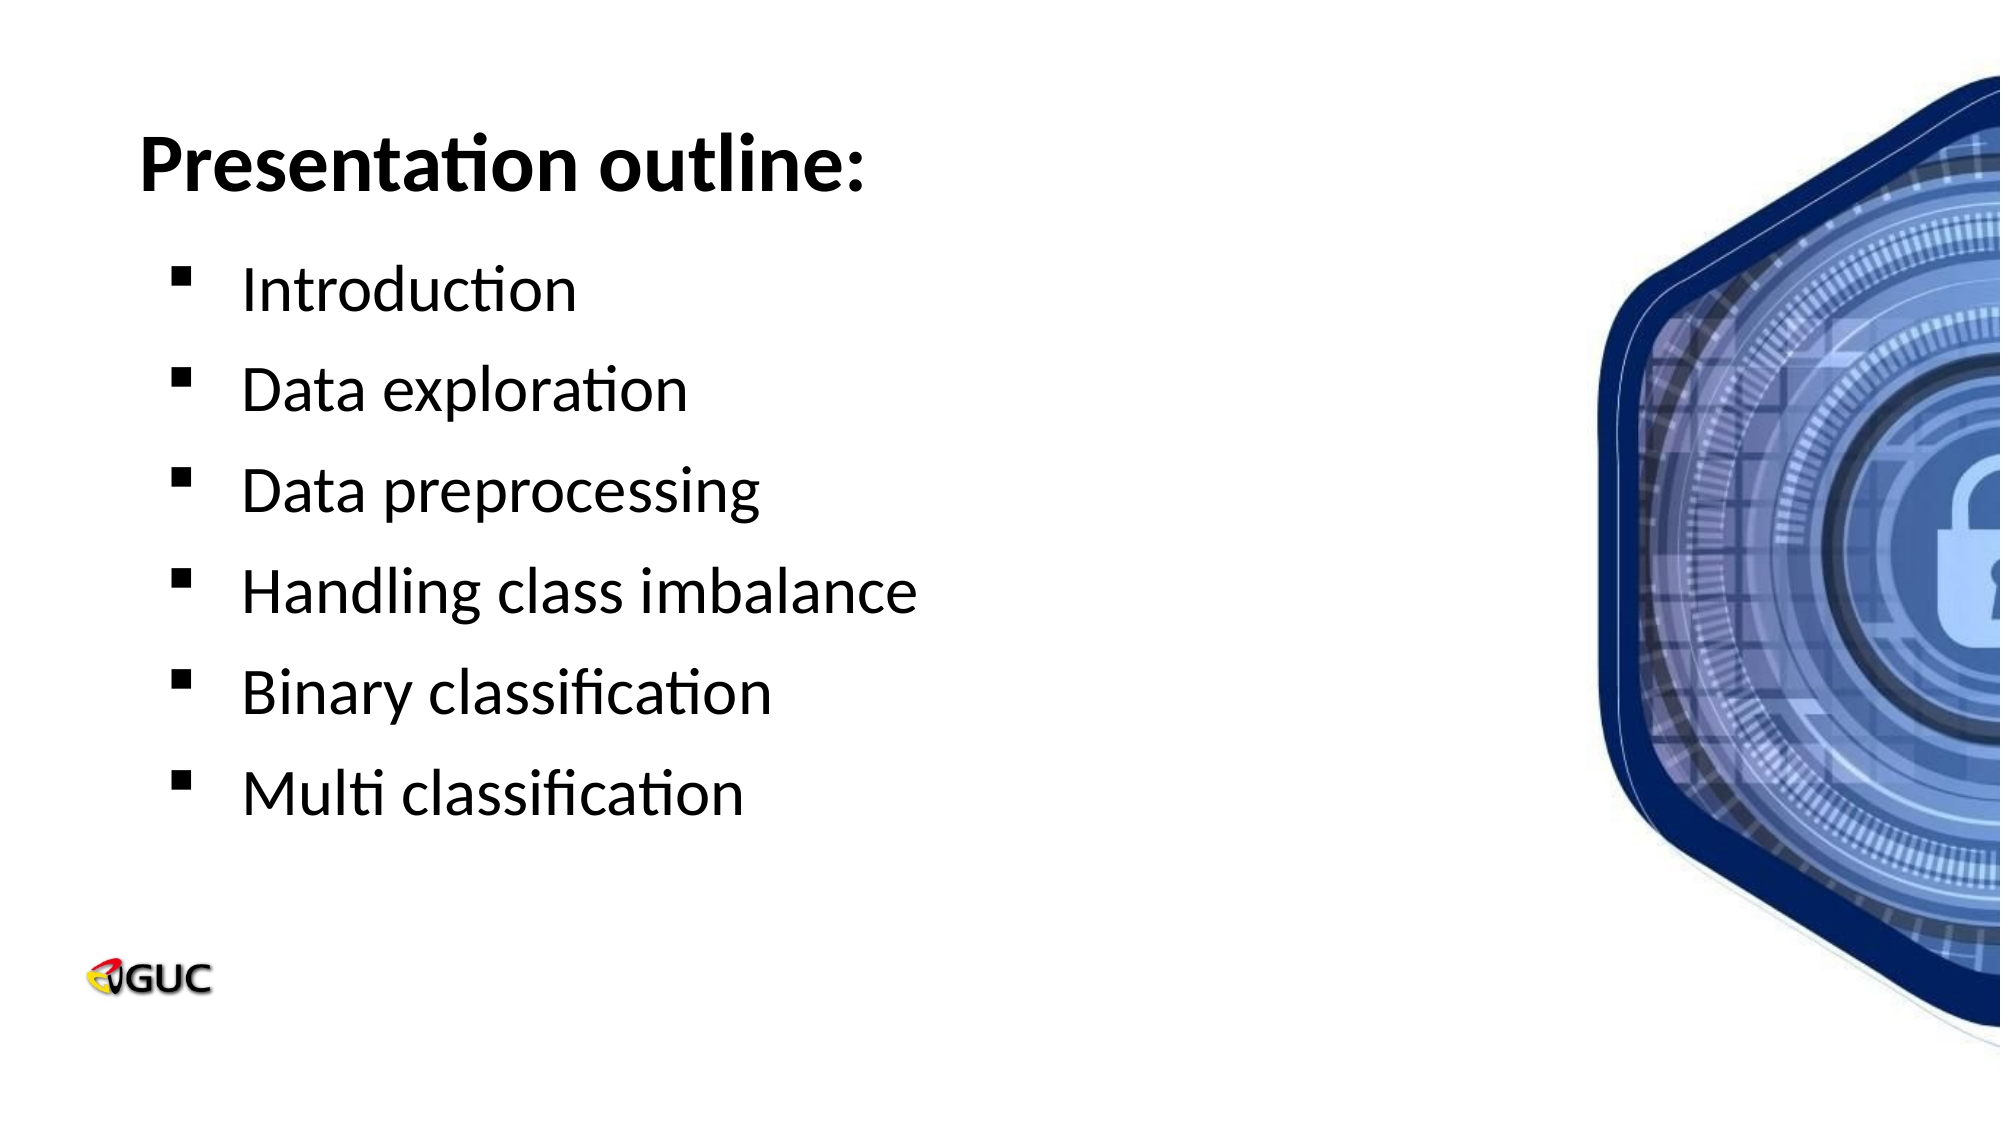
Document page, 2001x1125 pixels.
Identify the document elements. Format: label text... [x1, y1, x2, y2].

text_box Presentation outline: [124, 100, 1564, 216]
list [1564, 9, 2000, 1116]
picture [83, 914, 220, 1051]
text_box Introduction Data exploration Data preprocessing Handling class imbalance Binary classification Multi classification [151, 236, 1034, 836]
